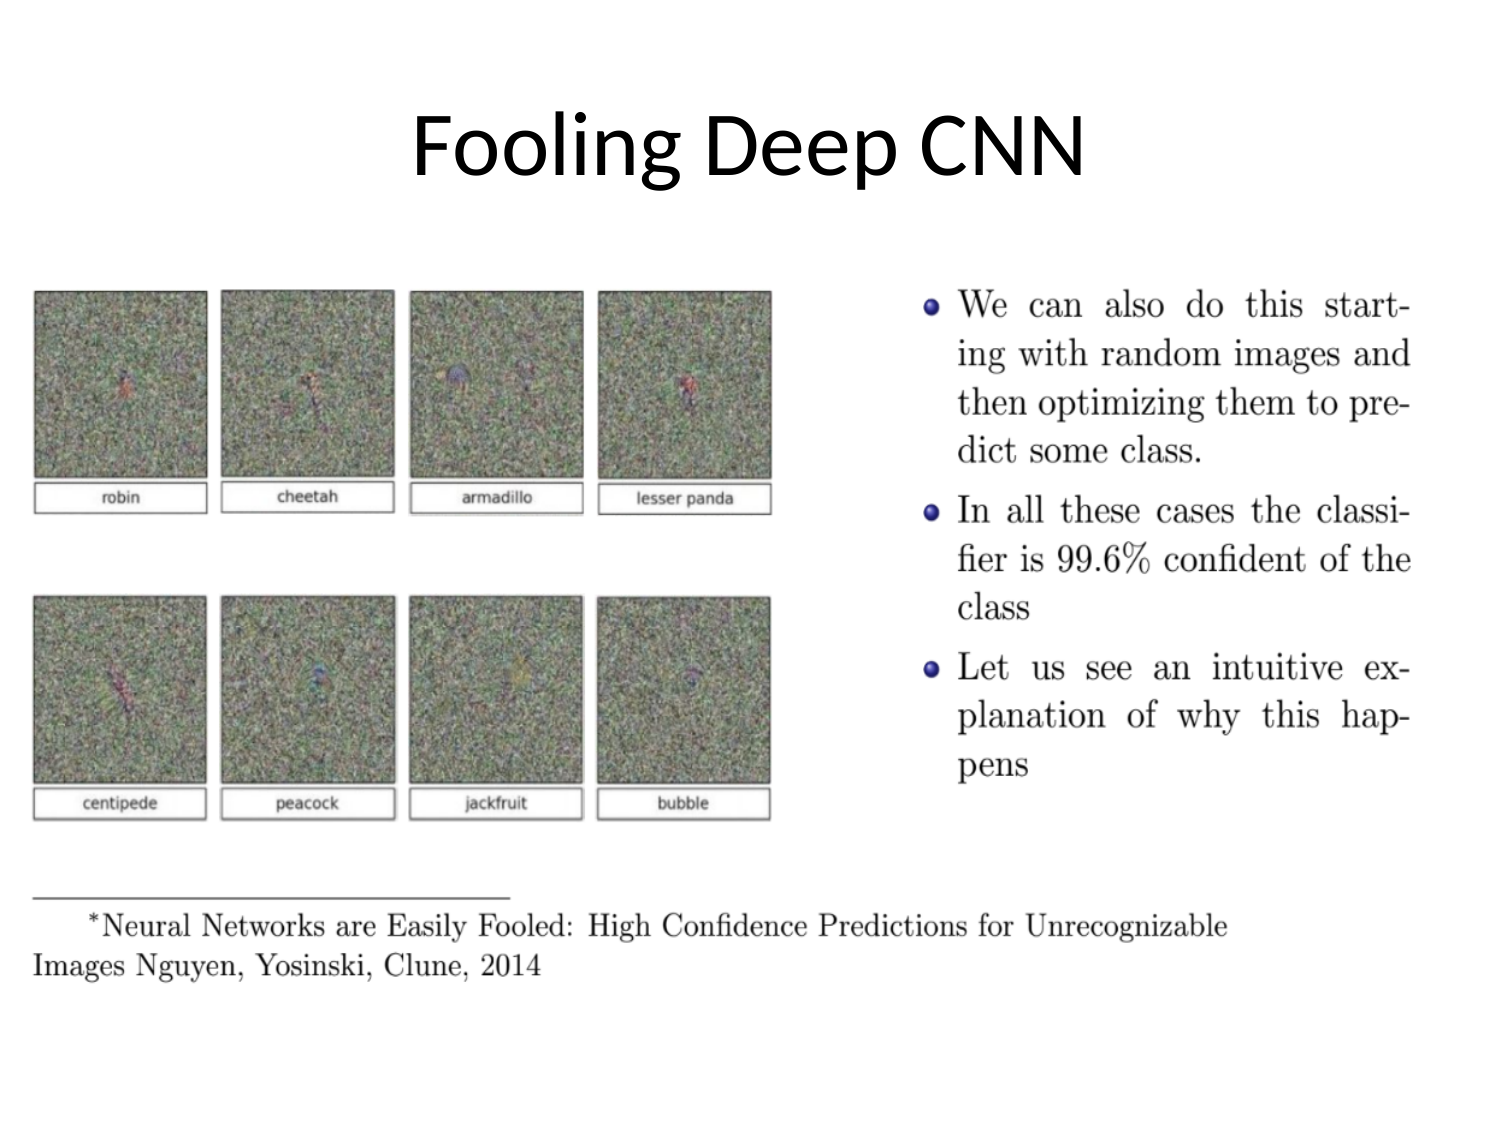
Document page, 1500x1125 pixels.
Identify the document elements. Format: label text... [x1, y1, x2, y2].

picture [17, 231, 1436, 995]
title Fooling Deep CNN [75, 45, 1425, 230]
